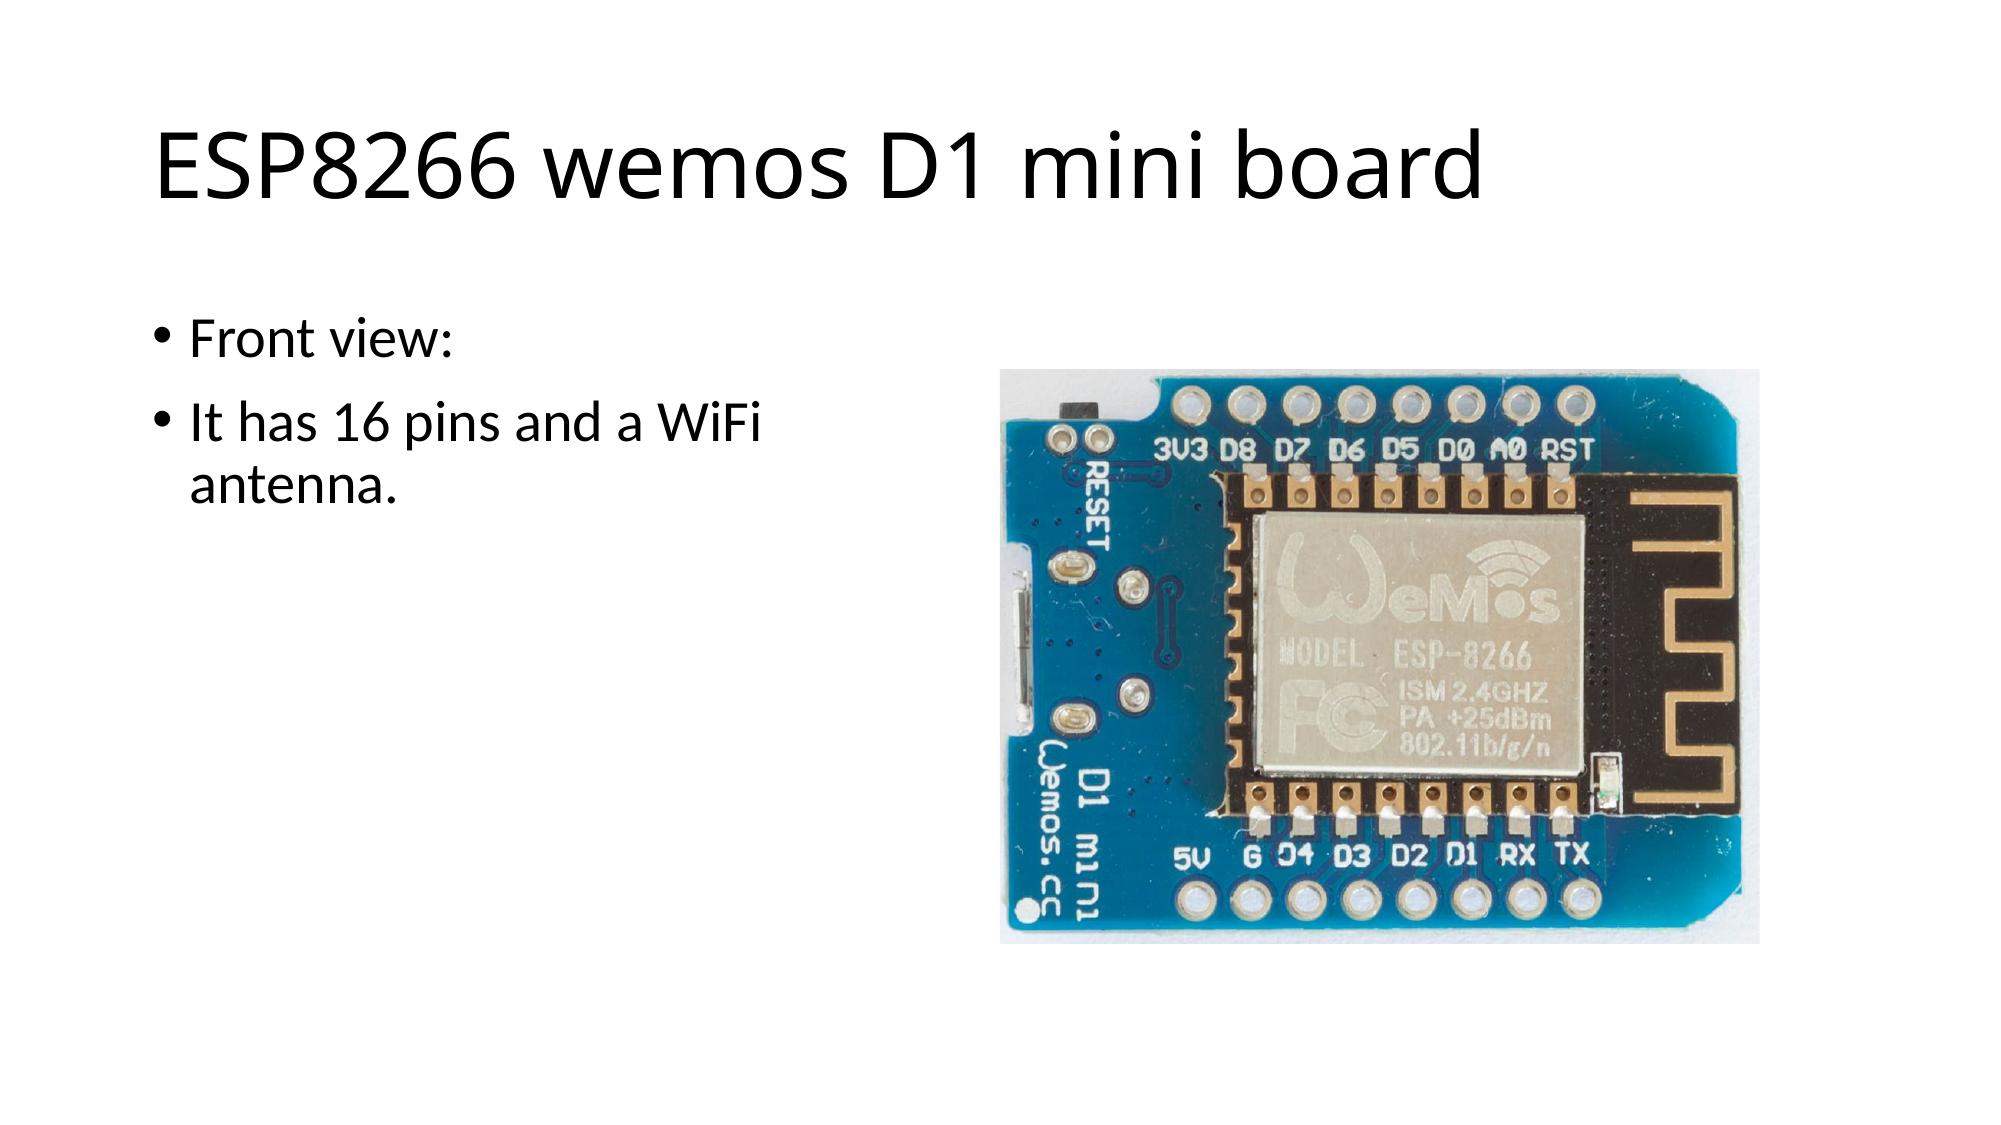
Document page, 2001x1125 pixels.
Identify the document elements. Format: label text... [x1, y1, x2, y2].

title ESP8266 wemos D1 mini board [137, 59, 1863, 278]
list Front view: It has 16 pins and a WiFi antenna. [137, 299, 905, 1014]
picture [999, 369, 1760, 944]
